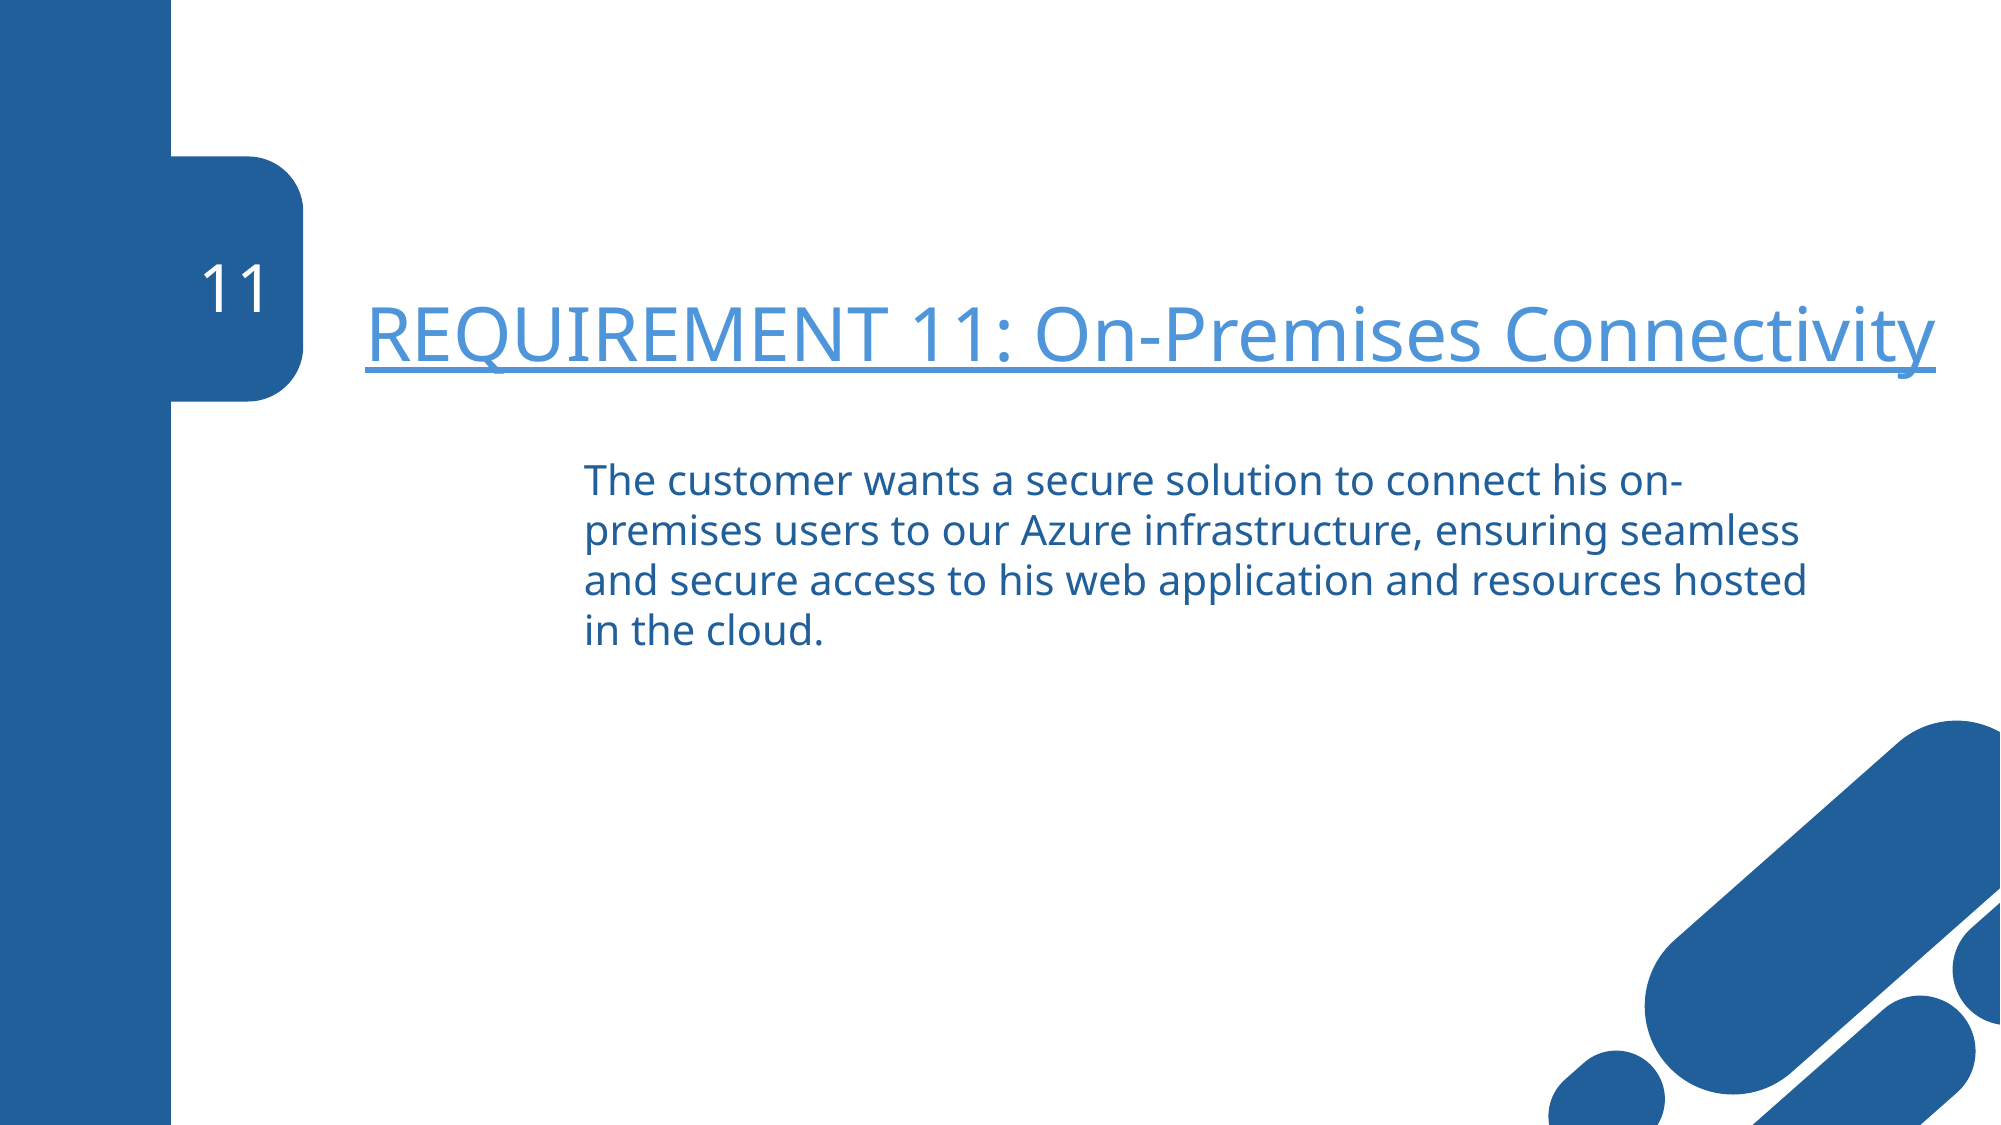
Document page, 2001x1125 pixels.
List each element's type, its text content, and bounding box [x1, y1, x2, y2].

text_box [1544, 810, 2000, 1125]
text_box REQUIREMENT 11: On-Premises Connectivity [304, 278, 1999, 384]
text_box The customer wants a secure solution to connect his on-premises users to our Azure infrastructure, ensuring seamless and secure access to his web application and resources hosted in the cloud. [569, 446, 1854, 662]
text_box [0, 0, 304, 1125]
